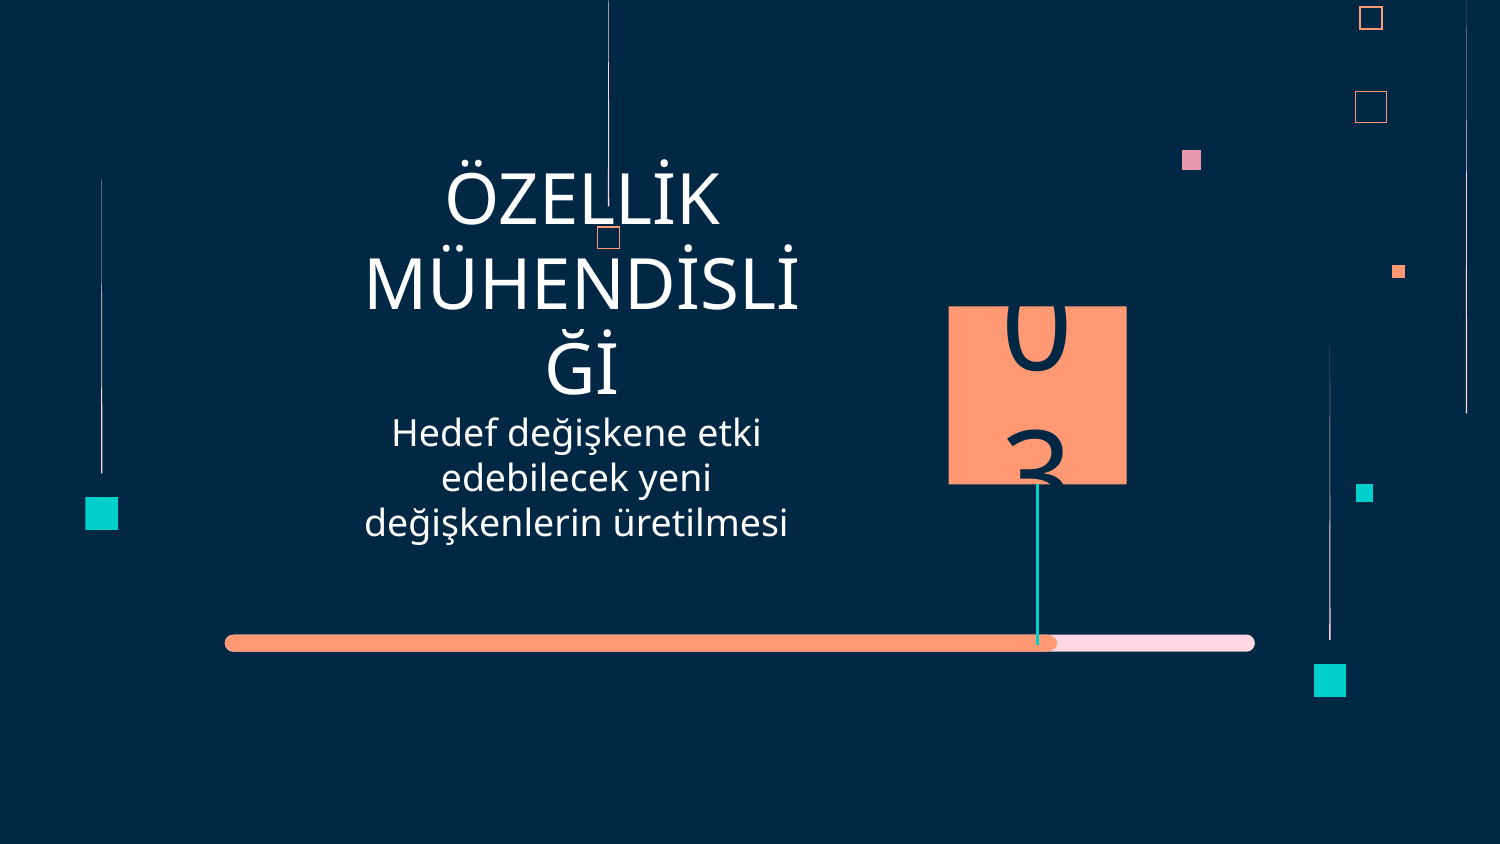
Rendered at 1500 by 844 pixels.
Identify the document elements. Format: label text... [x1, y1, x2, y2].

text_box [1049, 634, 1255, 652]
title 03 [957, 348, 1119, 443]
text_box [224, 634, 1058, 652]
title ÖZELLİK MÜHENDİSLİĞİ [333, 285, 832, 394]
subtitle Hedef değişkene etki edebilecek yeni değişkenlerin üretilmesi [322, 394, 832, 567]
text_box [948, 306, 1127, 485]
